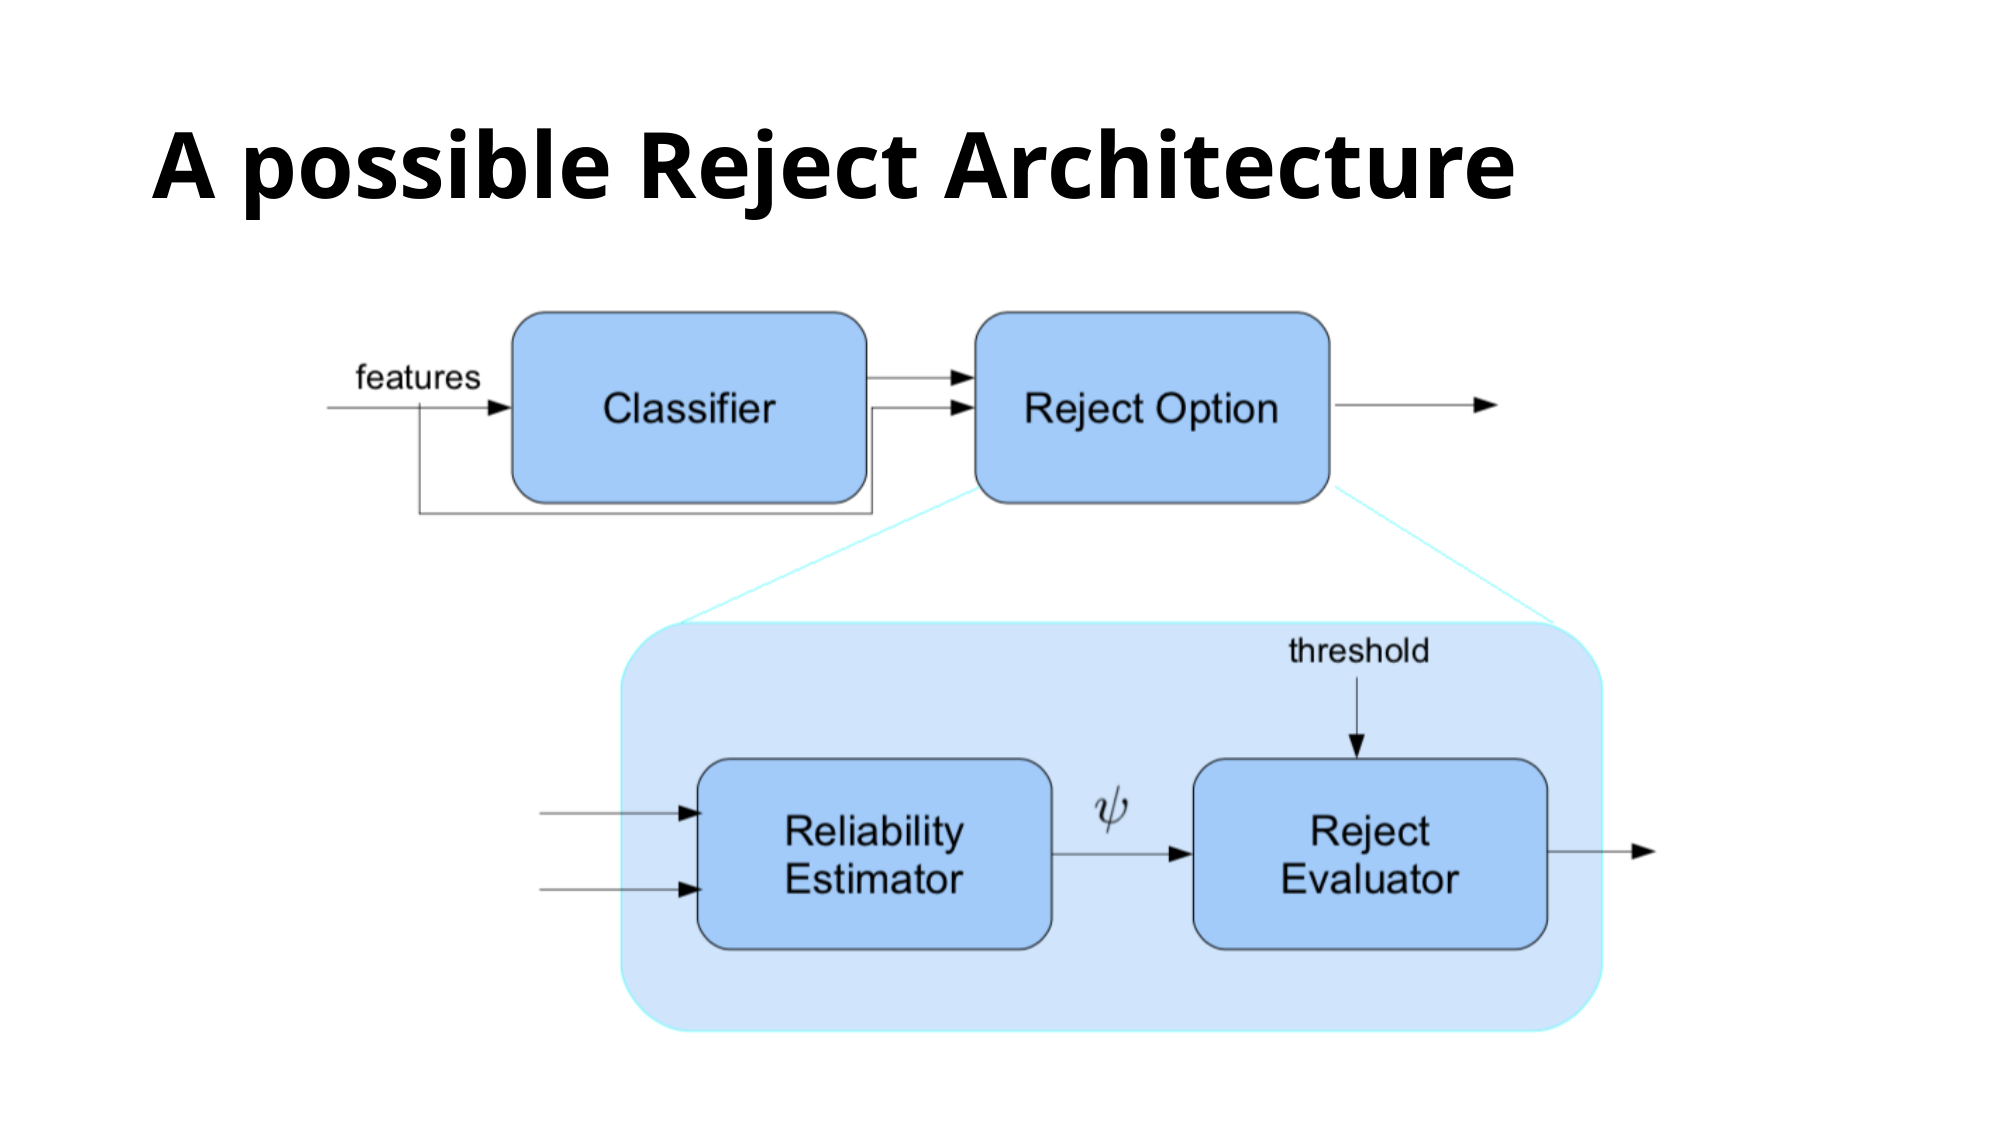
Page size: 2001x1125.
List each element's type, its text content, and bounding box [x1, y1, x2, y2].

title A possible Reject Architecture [137, 59, 1863, 278]
picture [311, 277, 1689, 1066]
